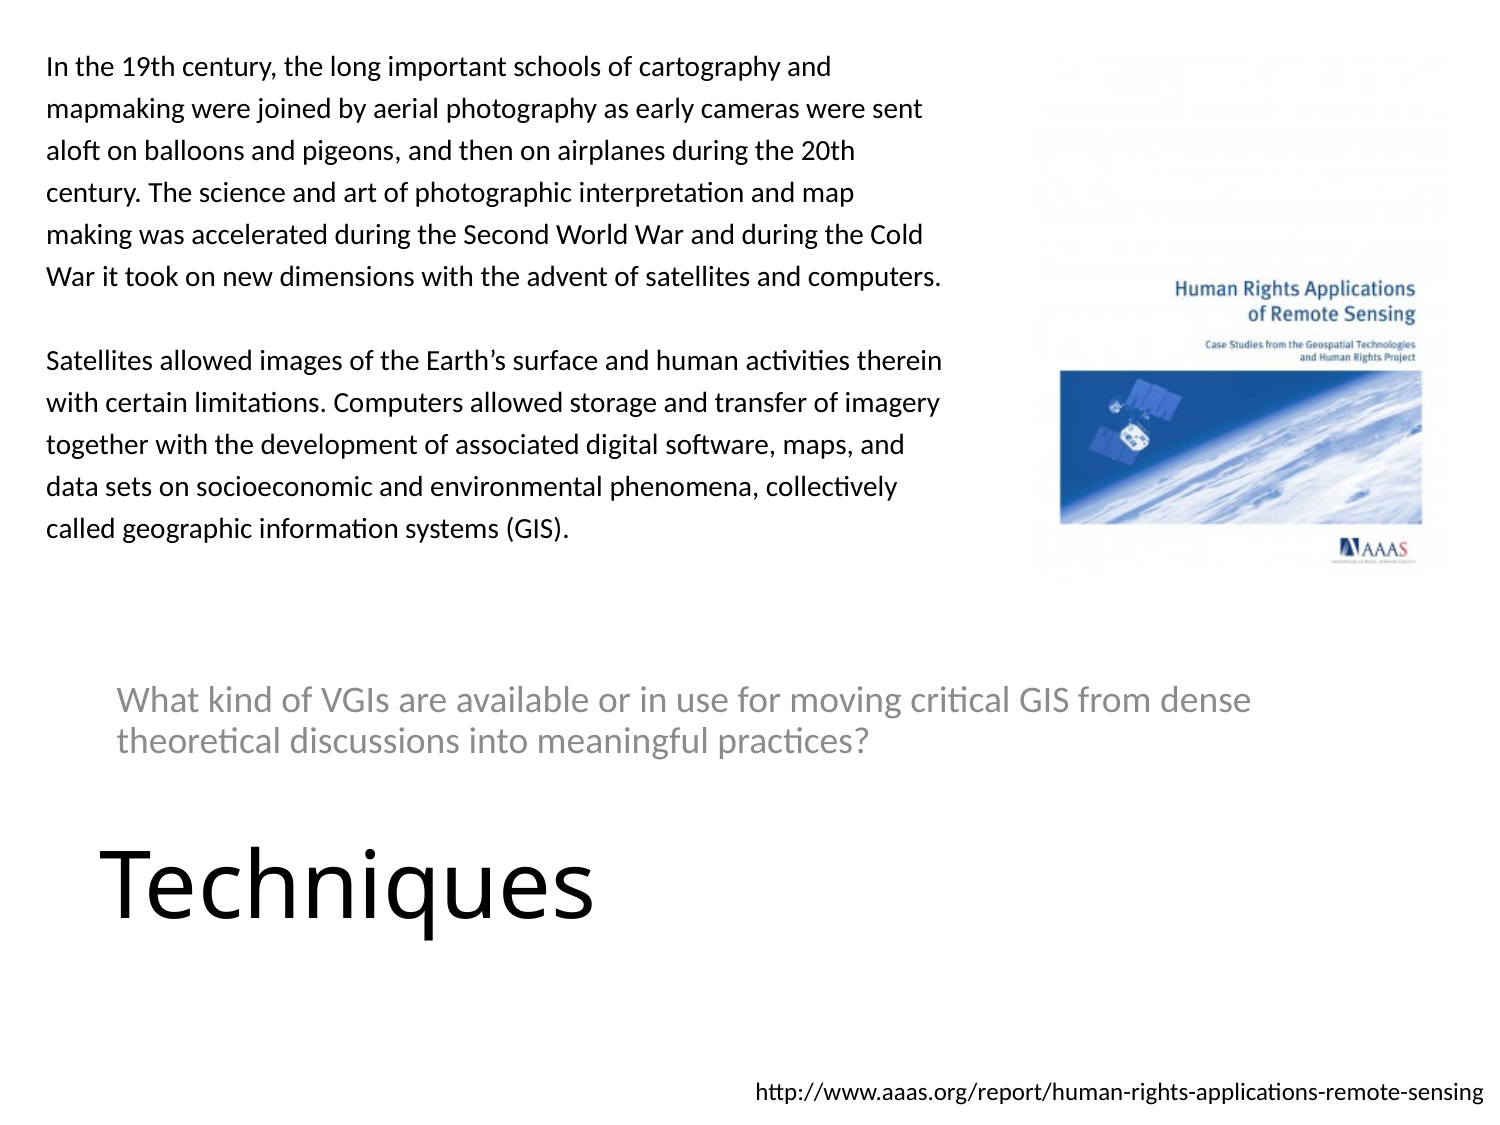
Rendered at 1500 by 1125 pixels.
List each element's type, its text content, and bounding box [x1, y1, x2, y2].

title Techniques [84, 722, 1360, 947]
text_box http://www.aaas.org/report/human-rights-applications-remote-sensing [532, 1067, 1500, 1113]
picture [1036, 53, 1447, 585]
text_box In the 19th century, the long important schools of cartography and mapmaking were joined by aerial photography as early cameras were sent aloft on balloons and pigeons, and then on airplanes during the 20th century. The science and art of photographic interpretation and map making was accelerated during the Second World War and during the Cold War it took on new dimensions with the advent of satellites and computers. Satellites allowed images of the Earth’s surface and human activities therein with certain limitations. Computers allowed storage and transfer of imagery together with the development of associated digital software, maps, and data sets on socioeconomic and environmental phenomena, collectively called geographic information systems (GIS). [31, 33, 959, 552]
list What kind of VGIs are available or in use for moving critical GIS from dense theoretical discussions into meaningful practices? [101, 673, 1377, 811]
